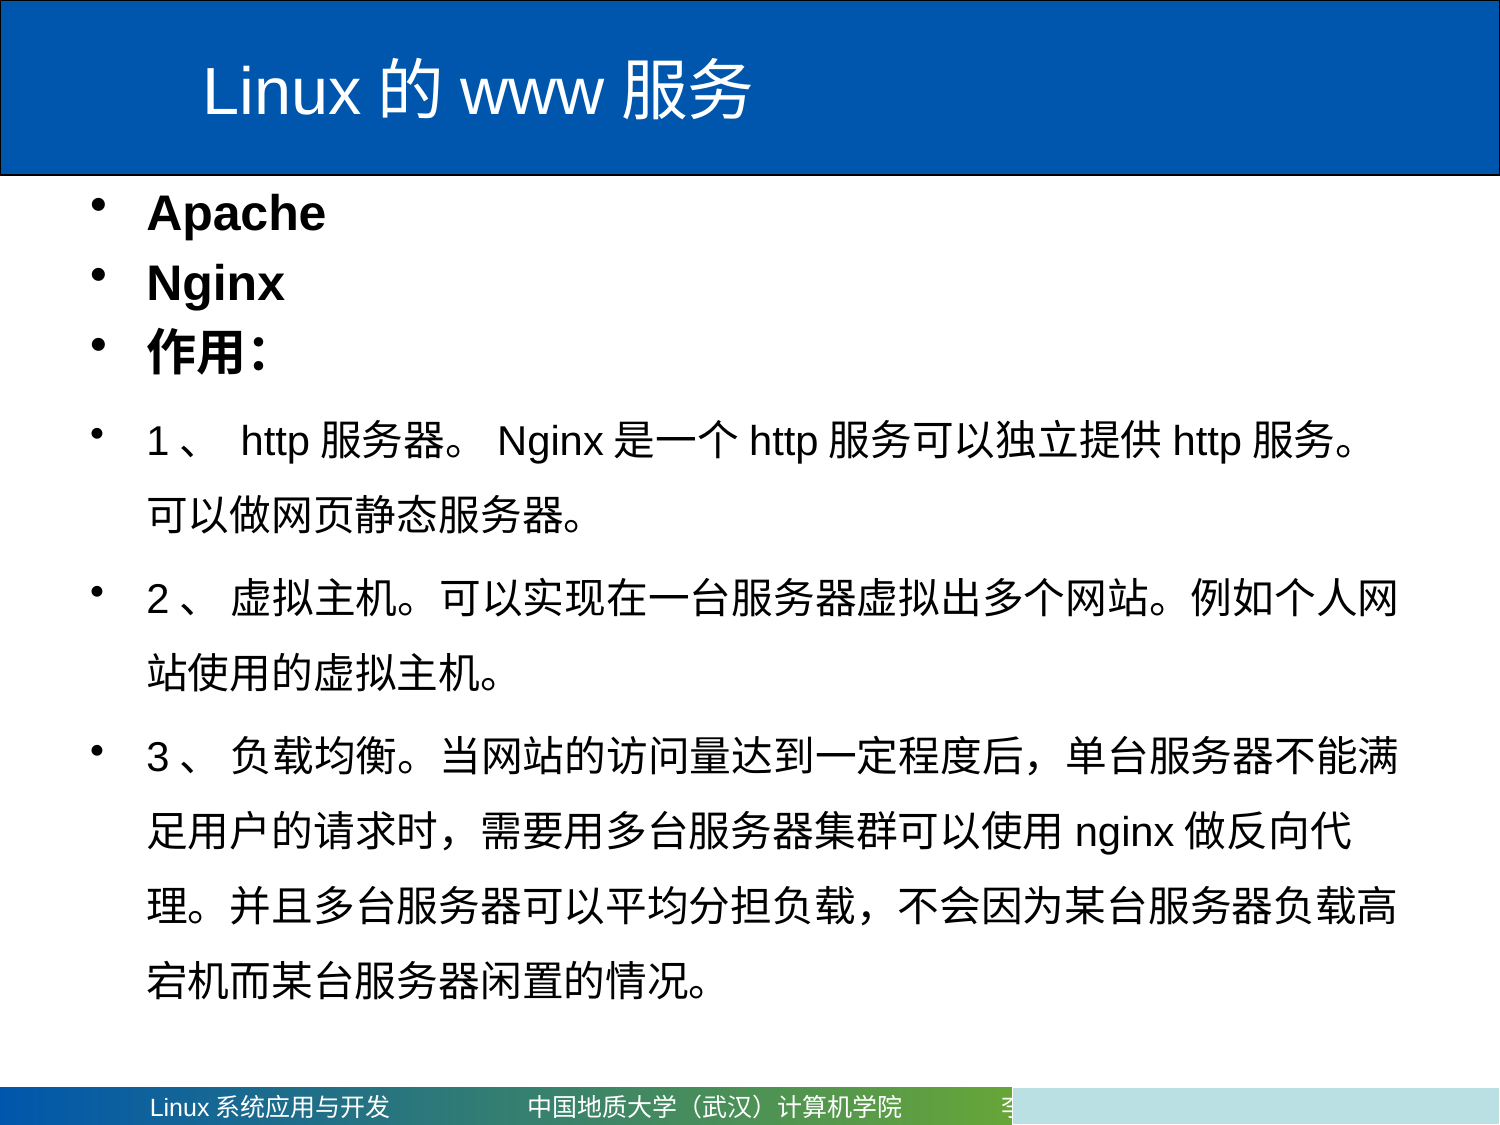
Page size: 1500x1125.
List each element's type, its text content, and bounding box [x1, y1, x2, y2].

title Linux的www服务 [187, 12, 1500, 163]
list Apache Nginx 作用： 1、 http服务器。Nginx是一个http服务可以独立提供http服务。可以做网页静态服务器。 2、 虚拟主机。可以实现在一台服务器虚拟出多个网站。例如个人网站使用的虚拟主机。 3、 负载均衡。当网站的访问量达到一定程度后，单台服务器不能满足用户的请求时，需要用多台服务器集群可以使用nginx做反向代理。并且多台服务器可以平均分担负载，不会因为某台服务器负载高宕机而某台服务器闲置的情况。 [75, 172, 1425, 1005]
